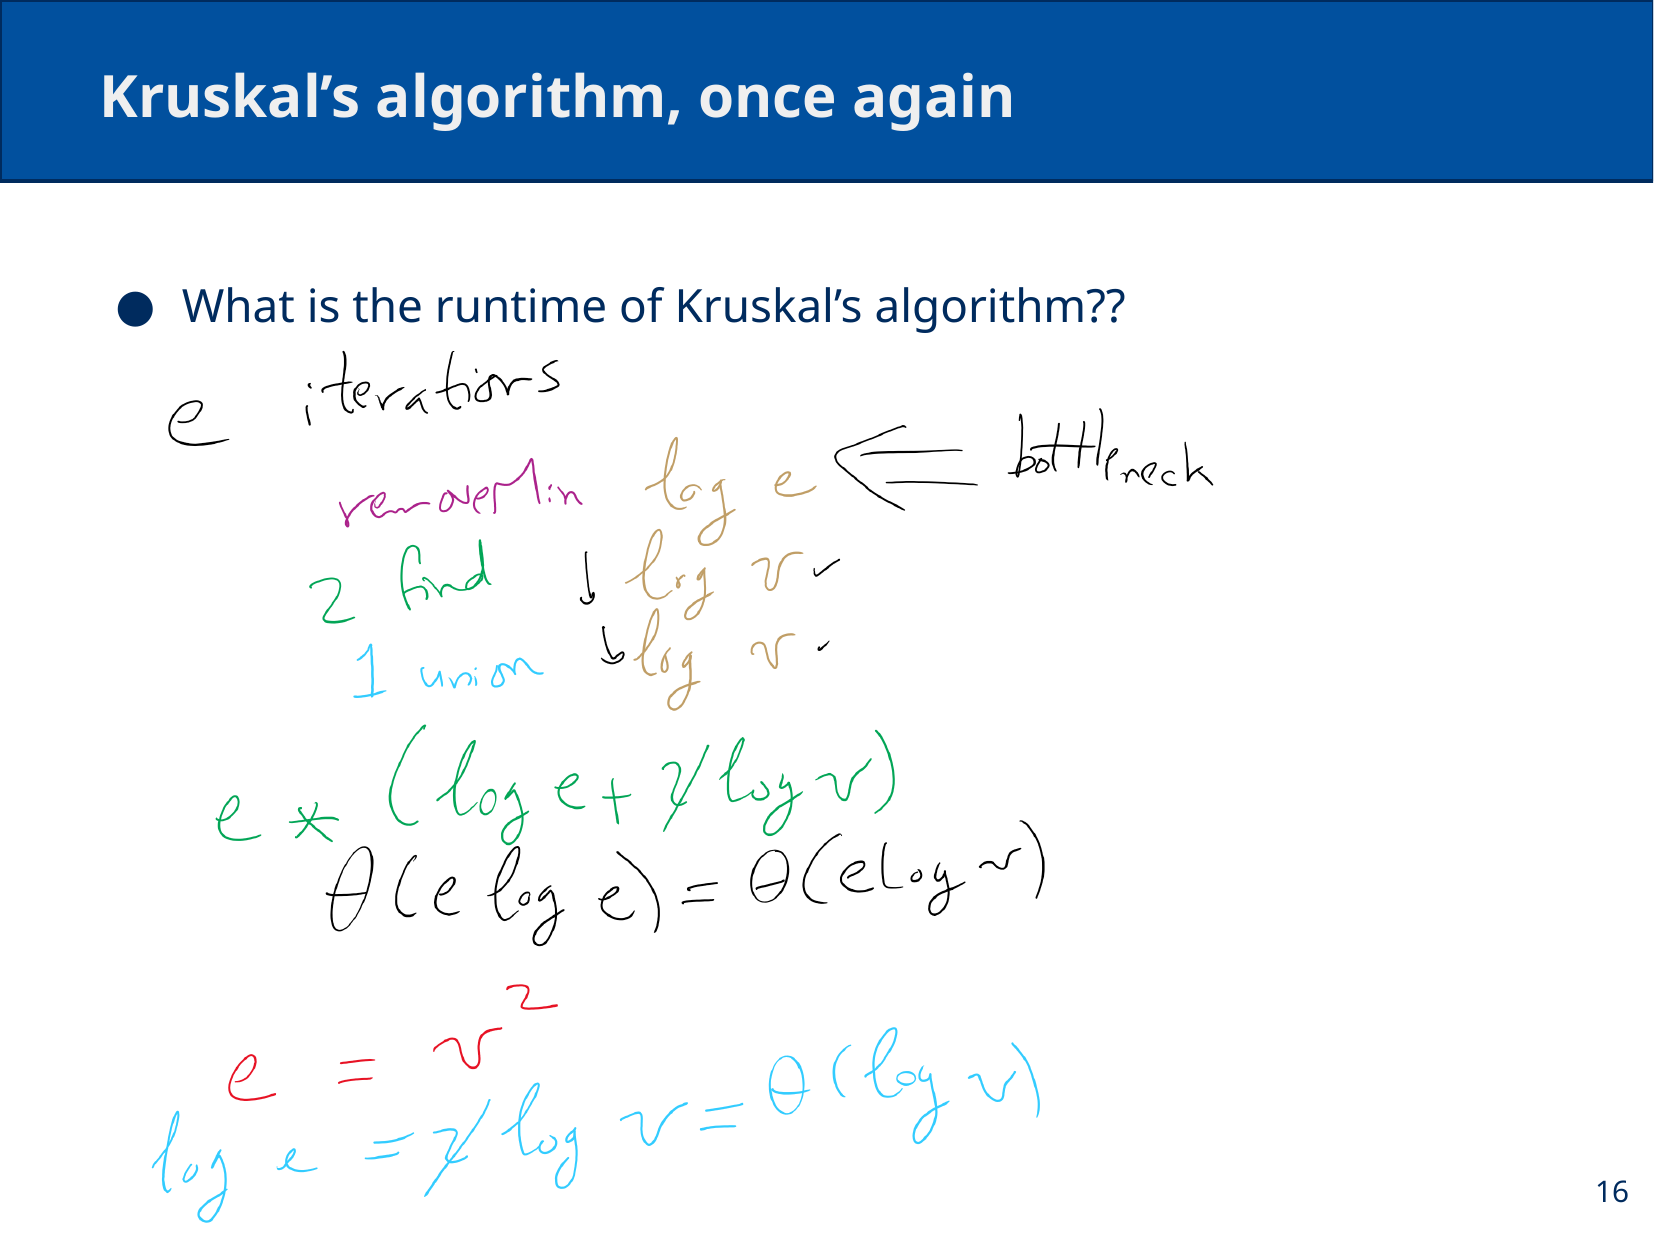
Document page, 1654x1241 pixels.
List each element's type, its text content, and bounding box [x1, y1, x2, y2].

list What is the runtime of Kruskal’s algorithm?? [82, 204, 1571, 913]
picture [146, 345, 1469, 1228]
title Kruskal’s algorithm, once again [82, 36, 1571, 146]
slide_number 16 [1546, 1145, 1647, 1241]
